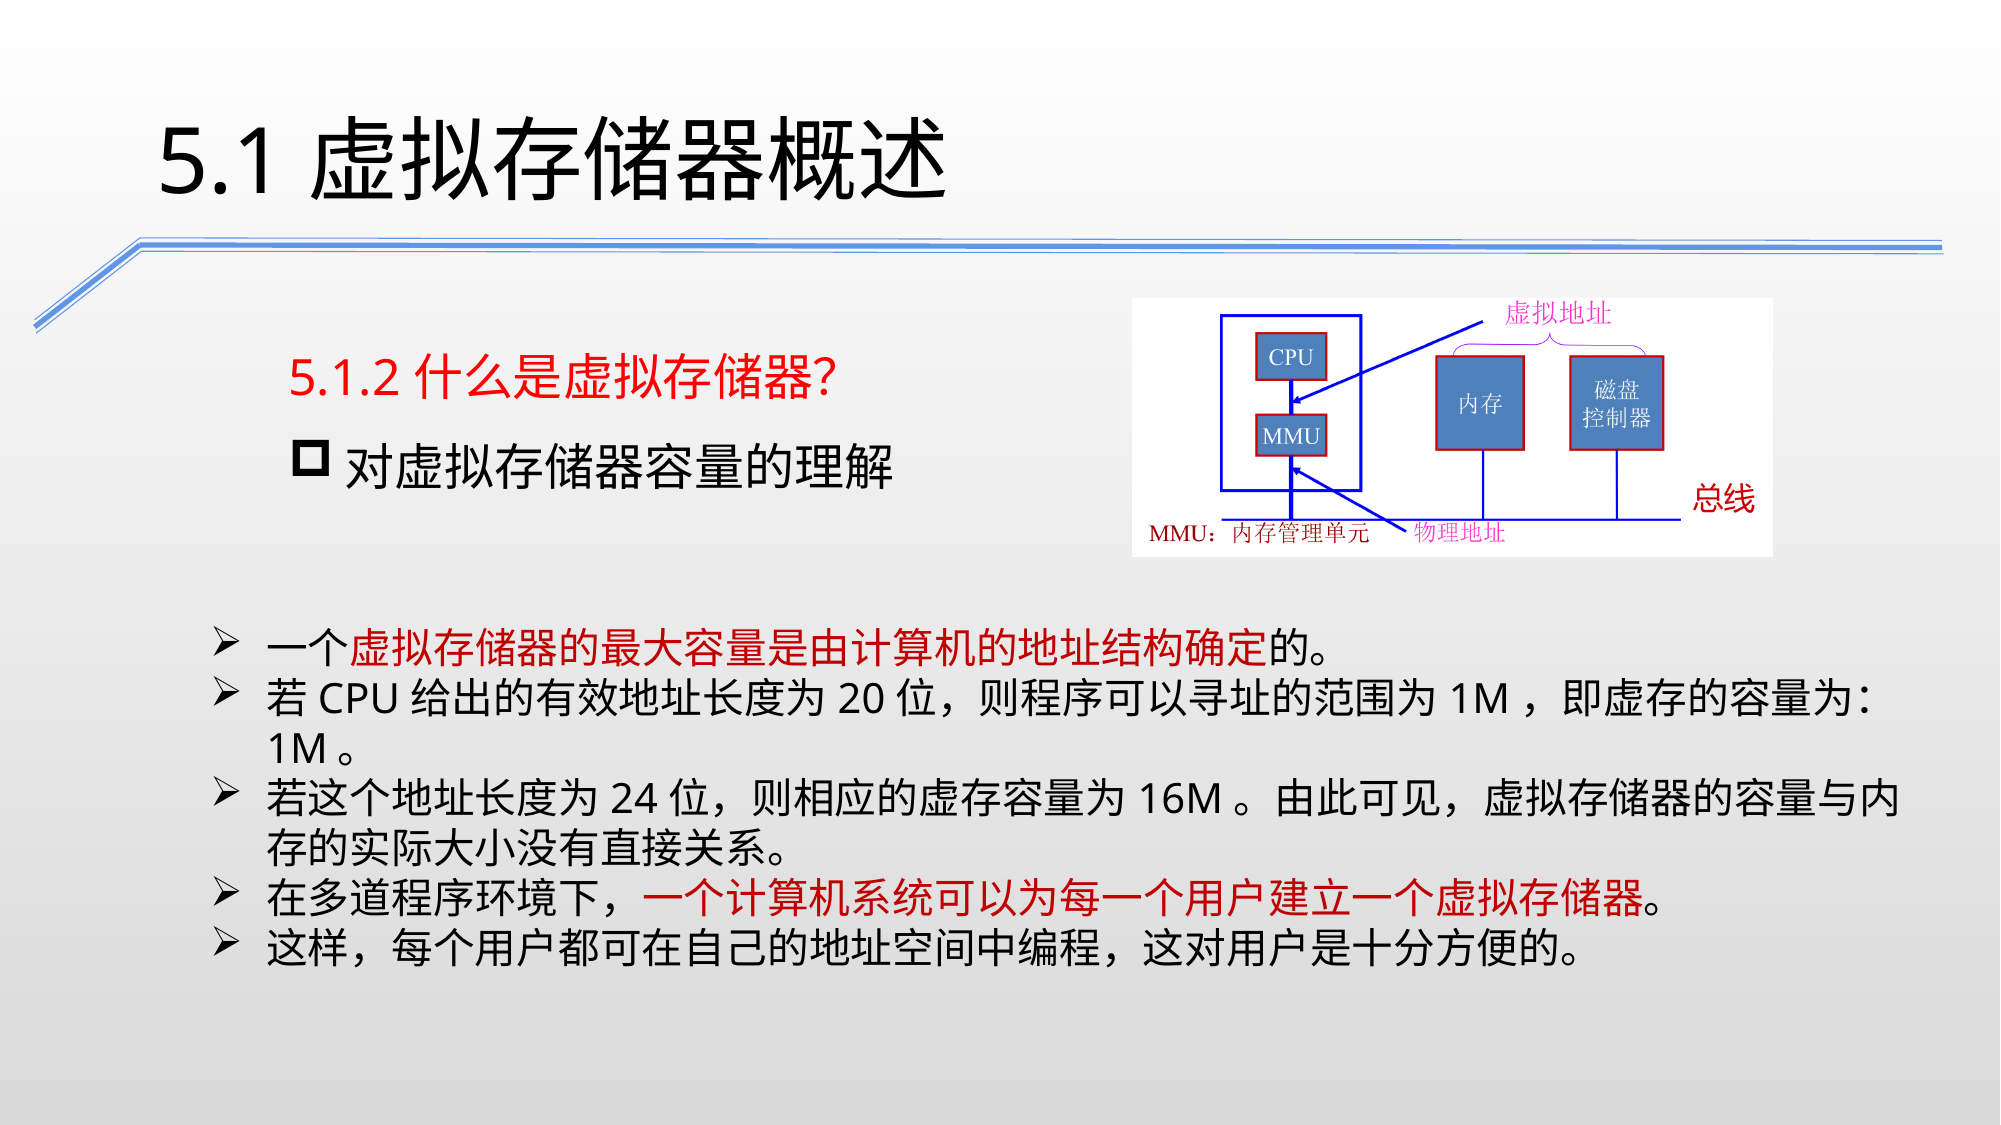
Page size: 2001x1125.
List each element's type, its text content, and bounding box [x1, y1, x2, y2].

text_box 5.1虚拟存储器概述 [141, 94, 1570, 237]
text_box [34, 237, 1942, 244]
picture [1132, 298, 1773, 557]
text_box 5.1.2什么是虚拟存储器？ 对虚拟存储器容量的理解 [273, 307, 1992, 710]
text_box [36, 251, 1944, 334]
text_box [34, 244, 1942, 327]
text_box 一个虚拟存储器的最大容量是由计算机的地址结构确定的。 若CPU给出的有效地址长度为20位，则程序可以寻址的范围为1M，即虚存的容量为：1M。 若这个地址长度为24位，则相应的虚存容量为16M。由此可见，虚拟存储器的容量与内存的实际大小没有直接关系。 在多道程序环境下，一个计算机系统可以为每一个用户建立一个虚拟存储器。 这样，每个用户都可在自己的地址空间中编程，这对用户是十分方便的。 [195, 614, 1934, 980]
